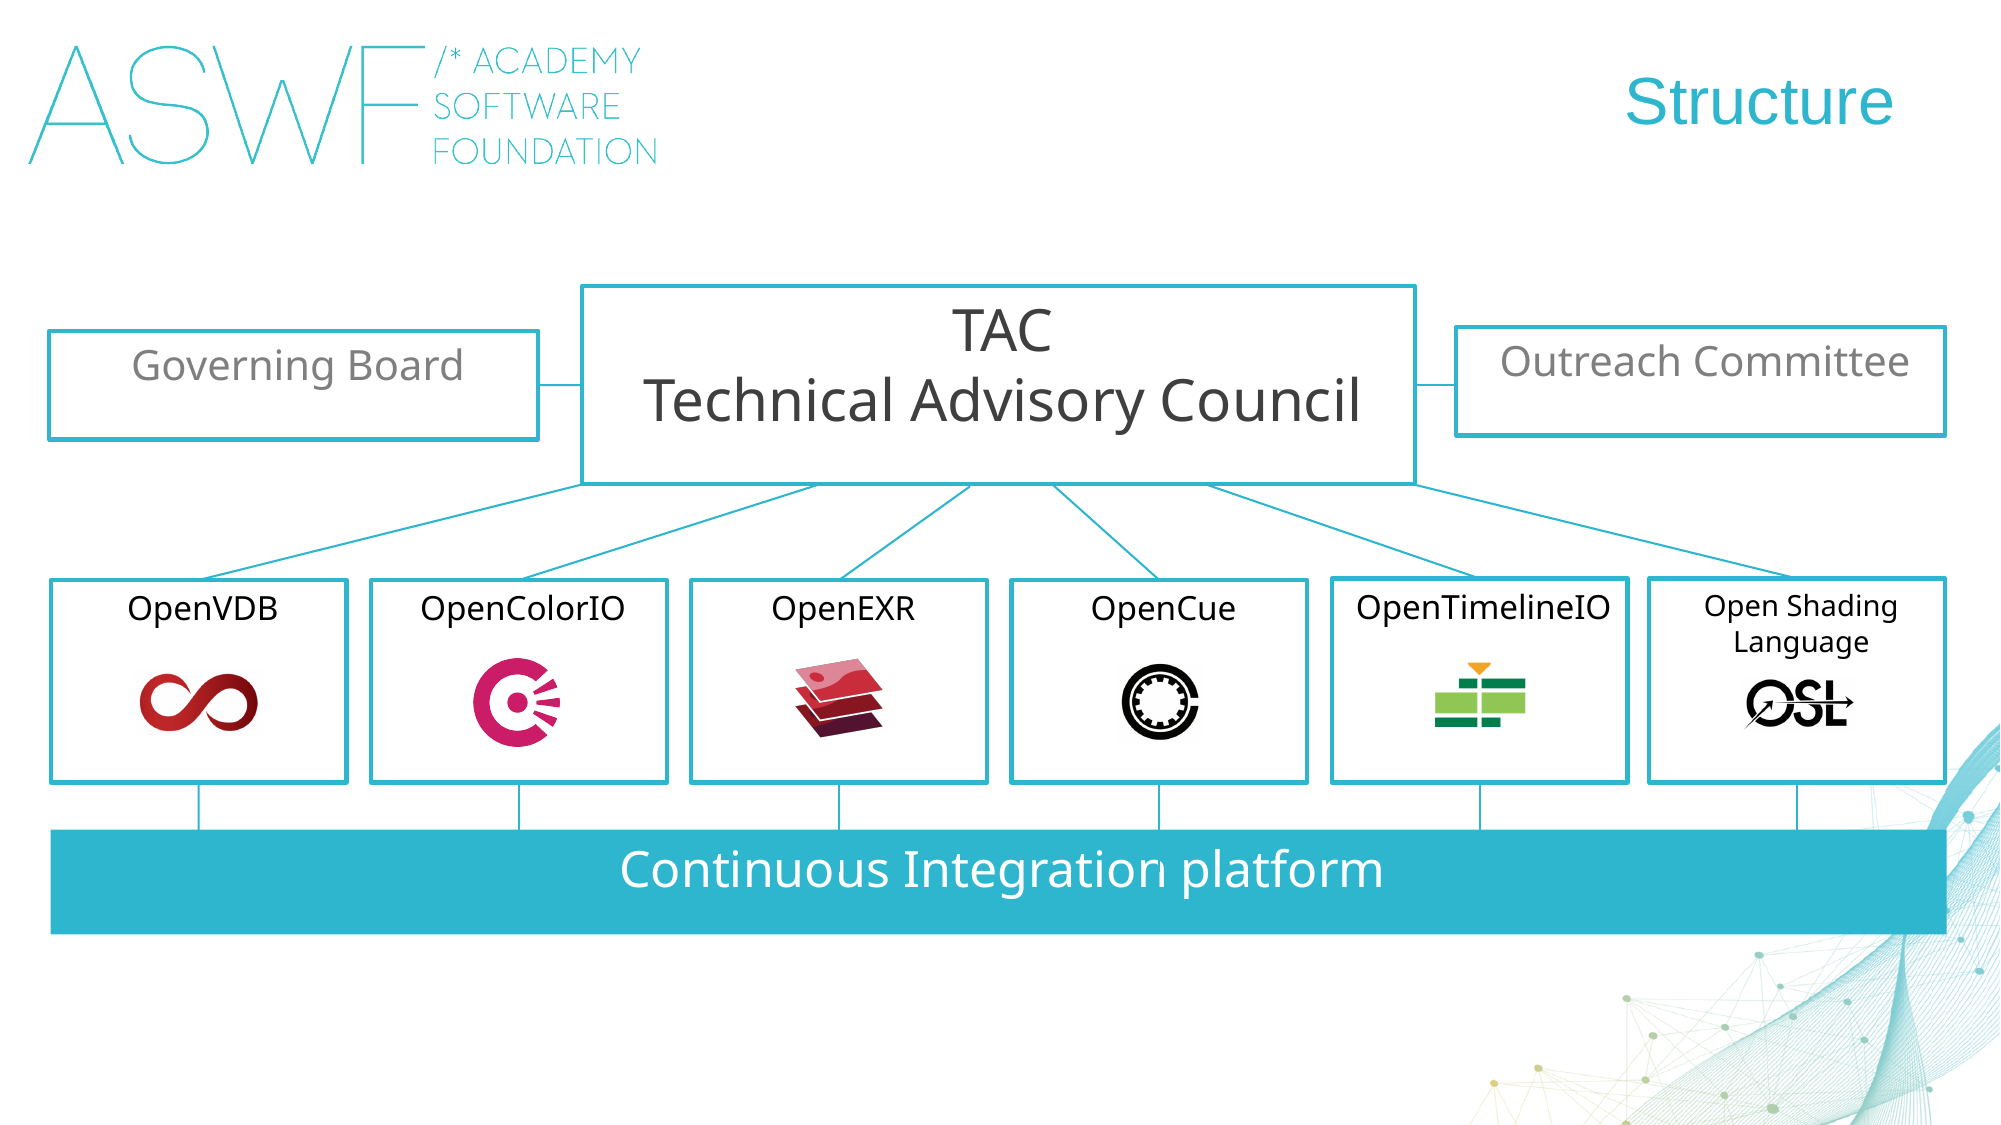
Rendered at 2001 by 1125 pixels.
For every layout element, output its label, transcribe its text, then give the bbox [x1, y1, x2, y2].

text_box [690, 486, 988, 783]
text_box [1011, 484, 1203, 783]
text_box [1414, 484, 1946, 783]
picture [0, 0, 2000, 1125]
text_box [50, 484, 367, 783]
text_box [1205, 484, 1413, 783]
title Structure [1493, 47, 1911, 159]
text_box Outreach Committee [1456, 327, 1946, 436]
text_box Governing Board [49, 330, 539, 440]
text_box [50, 782, 1947, 935]
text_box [370, 483, 823, 783]
text_box TAC Technical Advisory Council [582, 286, 1415, 485]
